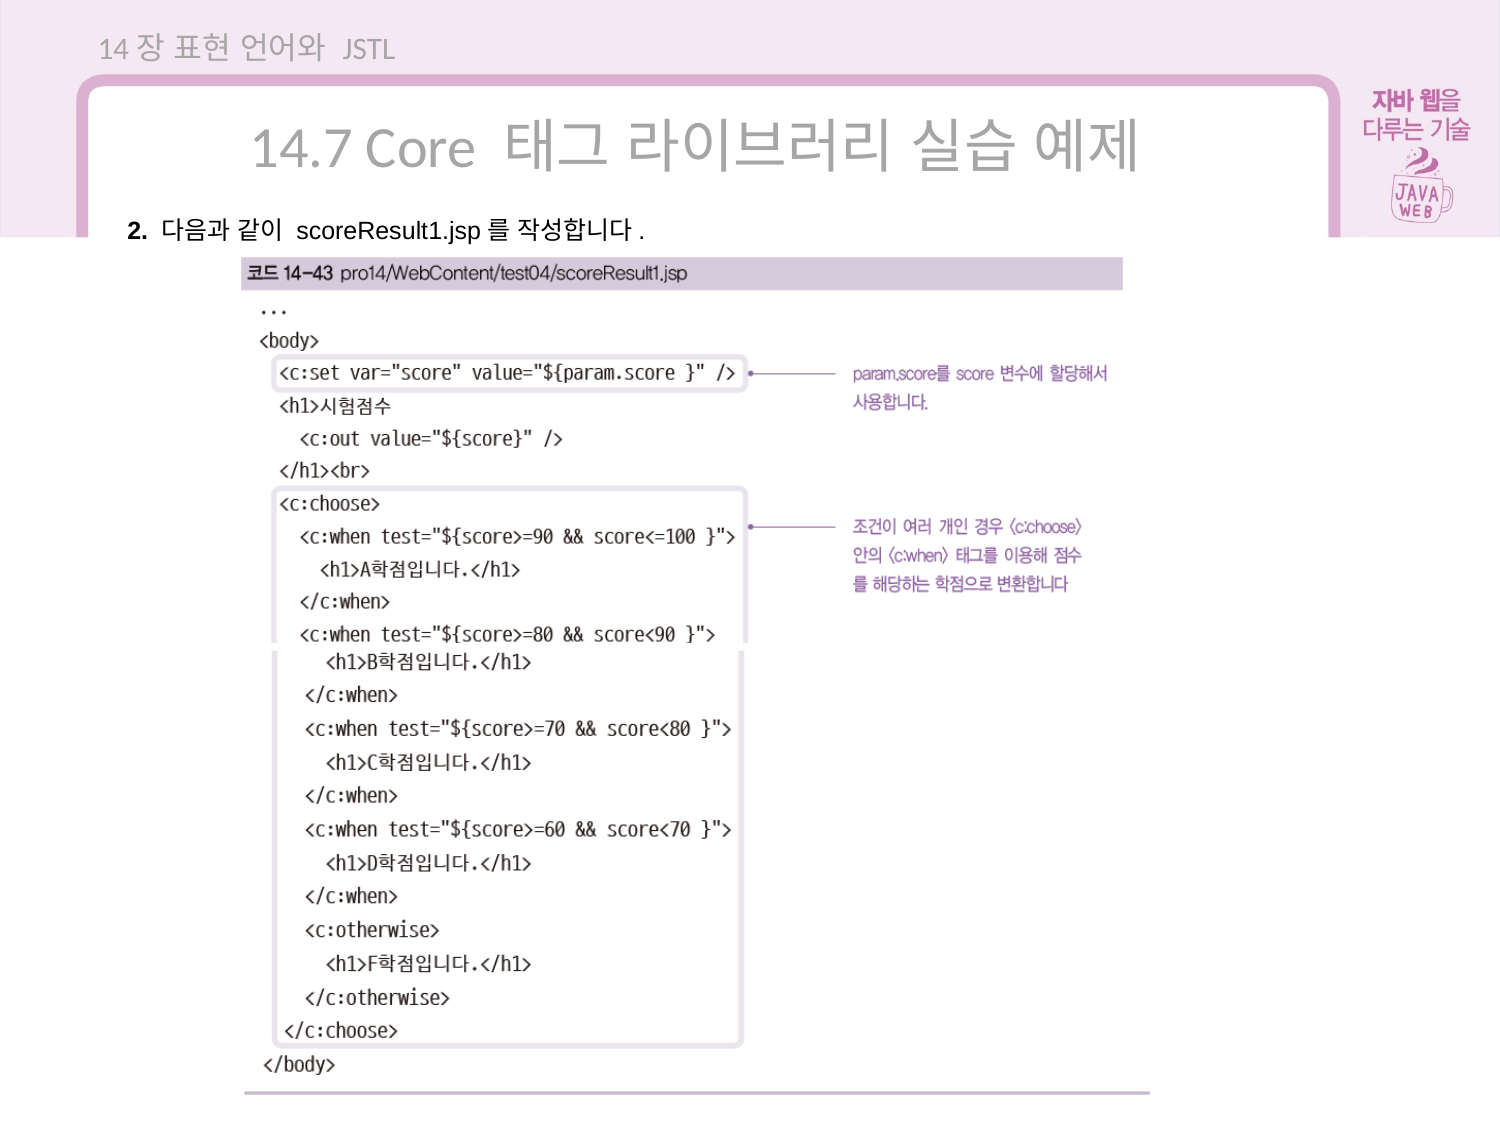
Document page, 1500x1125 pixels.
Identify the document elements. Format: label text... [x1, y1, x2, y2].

text_box 14장 표현 언어와 JSTL [82, 0, 1133, 74]
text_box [235, 252, 1152, 1098]
picture [0, 0, 1500, 1125]
text_box 2. 다음과 같이 scoreResult1.jsp를 작성합니다. [112, 207, 1308, 252]
text_box 14.7 Core 태그 라이브러리 실습 예제 [170, 101, 1221, 187]
